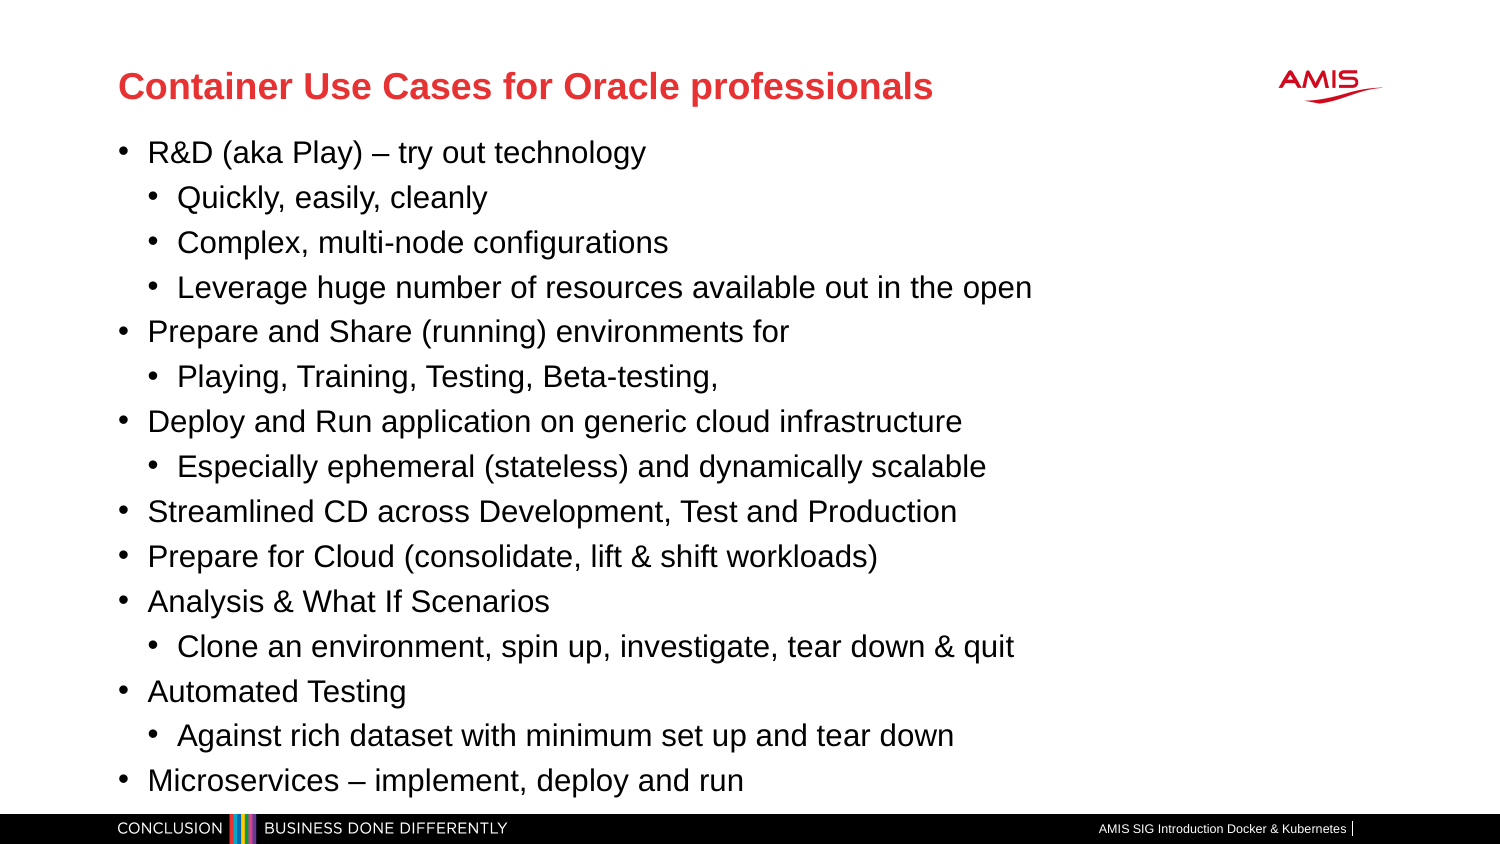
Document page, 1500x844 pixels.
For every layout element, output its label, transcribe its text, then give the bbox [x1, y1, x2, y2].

footer AMIS SIG Introduction Docker & Kubernetes [814, 820, 1347, 839]
picture [0, 814, 236, 844]
title Container Use Cases for Oracle professionals [118, 47, 1205, 124]
picture [1205, 58, 1388, 106]
picture [239, 814, 1500, 844]
list R&D (aka Play) – try out technology Quickly, easily, cleanly Complex, multi-node configurations Leverage huge number of resources available out in the open Prepare and Share (running) environments for Playing, Training, Testing, Beta-testing, Deploy and Run application on generic cloud infrastructure Especially ephemeral (stateless) and dynamically scalable Streamlined CD across Development, Test and Production Prepare for Cloud (consolidate, lift & shift workloads) Analysis & What If Scenarios Clone an environment, spin up, investigate, tear down & quit Automated Testing Against rich dataset with minimum set up and tear down Microservices – implement, deploy and run [118, 124, 1205, 745]
